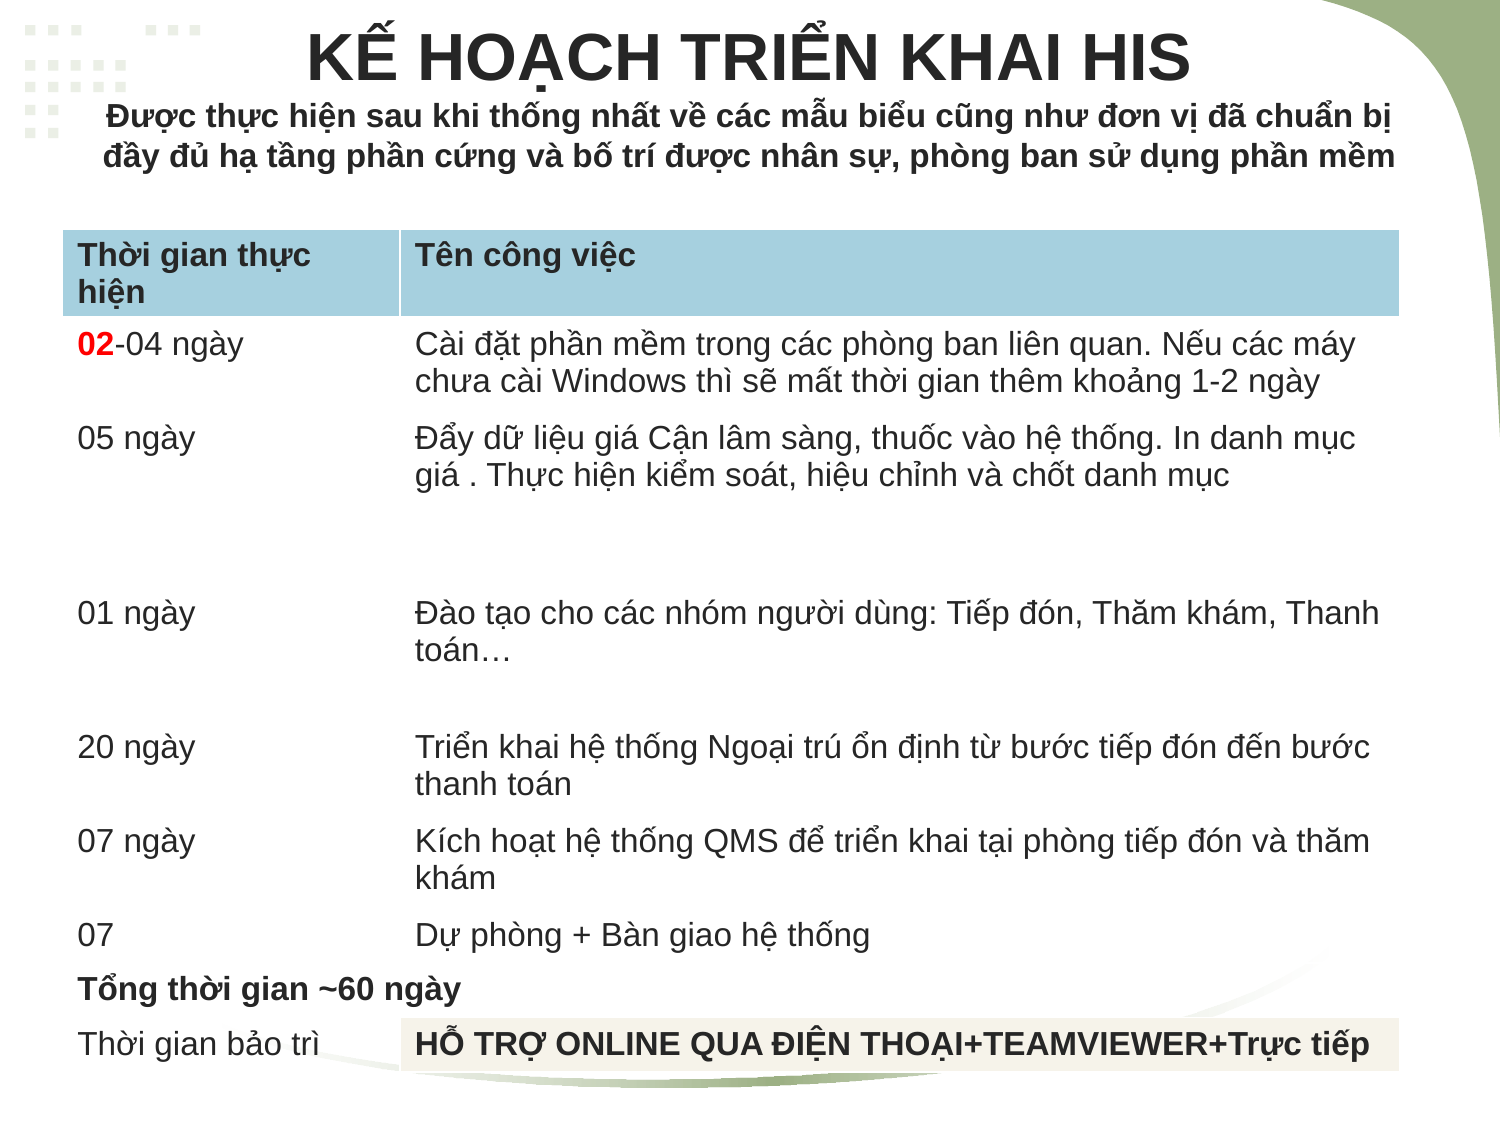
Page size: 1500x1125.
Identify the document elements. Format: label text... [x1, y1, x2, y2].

table_cell 02-04 ngày [63, 321, 399, 411]
table_header Thời gian thực hiện [63, 230, 399, 316]
table_header Tên công việc [401, 230, 1399, 316]
table_cell 01 ngày [63, 588, 399, 720]
table_cell Đào tạo cho các nhóm người dùng: Tiếp đón, Thăm khám, Thanh toán… [401, 588, 1399, 720]
table_cell Tổng thời gian ~60 ngày [63, 964, 1399, 1017]
table_cell Dự phòng + Bàn giao hệ thống [401, 910, 1399, 962]
title KẾ HOẠCH TRIỂN KHAI HIS Được thực hiện sau khi thống nhất về các mẫu biểu cũng như đơn vị đã chuẩn bị đầy đủ hạ tầng phần cứng và bố trí được nhân sự, phòng ban sử dụng phần mềm [75, 0, 1425, 188]
table_cell Cài đặt phần mềm trong các phòng ban liên quan. Nếu các máy chưa cài Windows thì sẽ mất thời gian thêm khoảng 1-2 ngày [401, 321, 1399, 411]
table_cell Đẩy dữ liệu giá Cận lâm sàng, thuốc vào hệ thống. In danh mục giá . Thực hiện kiểm soát, hiệu chỉnh và chốt danh mục [401, 413, 1399, 586]
table_cell 05 ngày [63, 413, 399, 586]
table_cell HỖ TRỢ ONLINE QUA ĐIỆN THOẠI+TEAMVIEWER+Trực tiếp [401, 1018, 1399, 1071]
table_cell 07 [63, 910, 399, 962]
table_cell Thời gian bảo trì [63, 1018, 399, 1071]
table_cell 20 ngày [63, 722, 399, 814]
table_cell 07 ngày [63, 816, 399, 908]
table_cell Triển khai hệ thống Ngoại trú ổn định từ bước tiếp đón đến bước thanh toán [401, 722, 1399, 814]
table_cell Kích hoạt hệ thống QMS để triển khai tại phòng tiếp đón và thăm khám [401, 816, 1399, 908]
